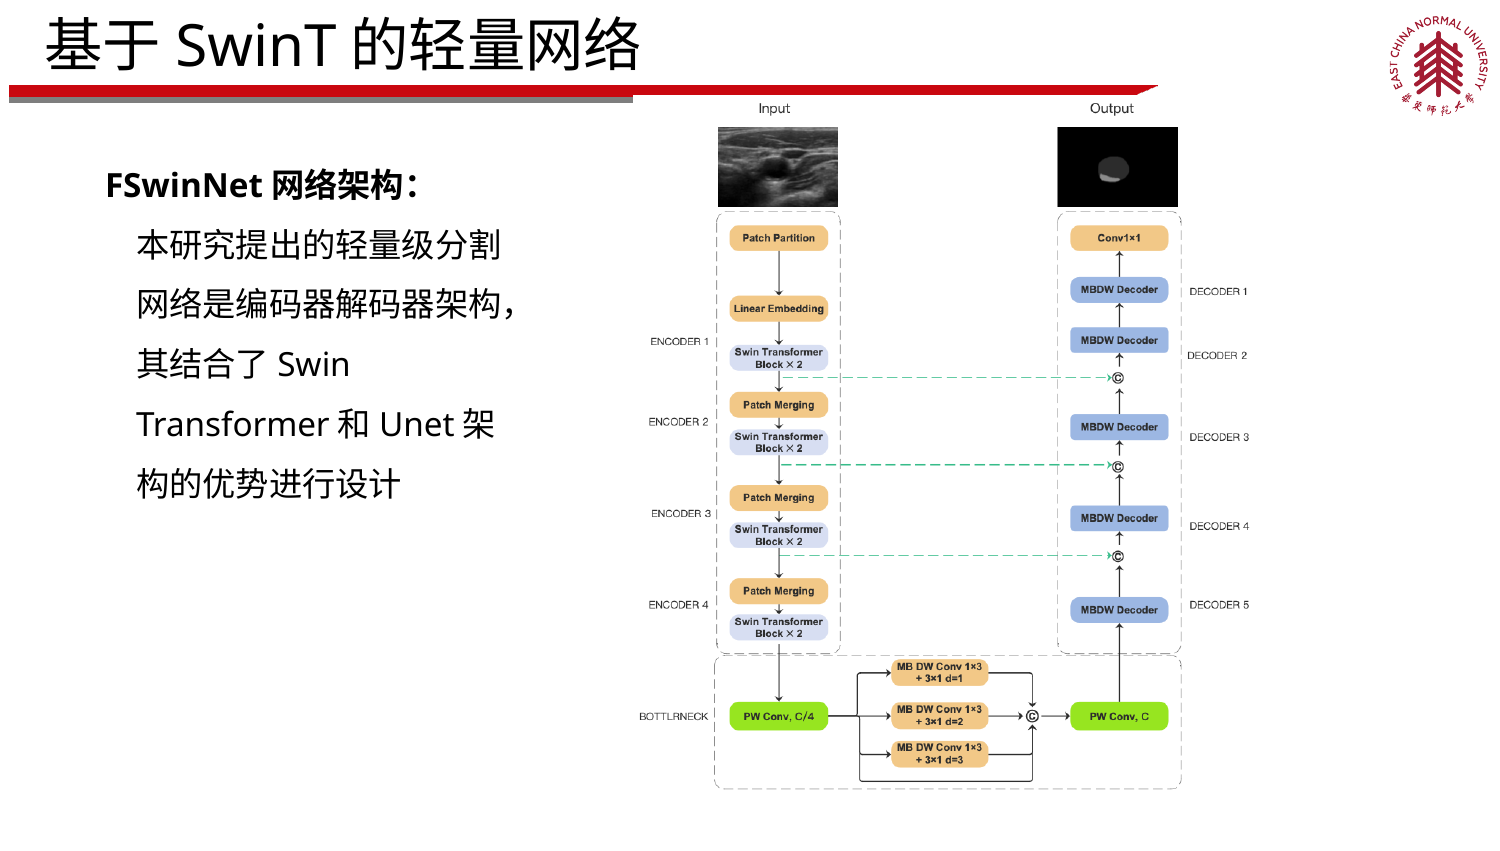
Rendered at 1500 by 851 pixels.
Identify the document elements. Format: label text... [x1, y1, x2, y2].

text_box 基于SwinT的轻量网络 [30, 0, 779, 86]
picture [9, 85, 1257, 805]
text_box FSwinNet网络架构： 本研究提出的轻量级分割网络是编码器解码器架构，其结合了Swin Transformer和Unet架构的优势进行设计 [46, 136, 533, 607]
picture [1389, 16, 1500, 116]
